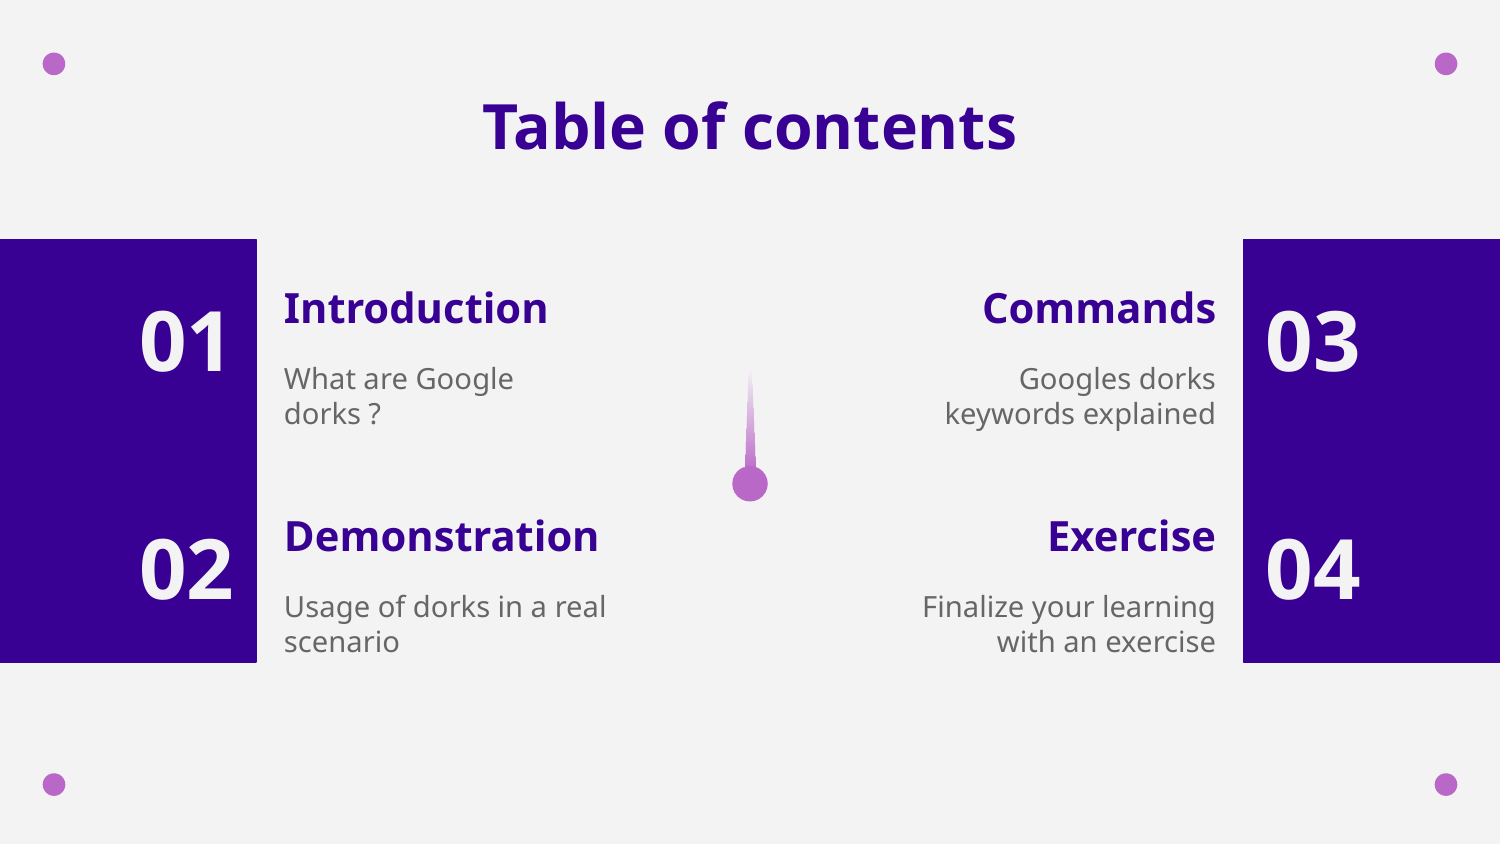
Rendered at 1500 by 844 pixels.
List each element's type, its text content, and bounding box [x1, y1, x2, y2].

title 04 [1243, 524, 1384, 609]
title 03 [1243, 296, 1384, 381]
subtitle Usage of dorks in a real scenario [269, 575, 635, 658]
text_box [1243, 239, 1500, 662]
title 02 [116, 524, 257, 609]
title Table of contents [116, 88, 1383, 177]
title 01 [116, 296, 257, 381]
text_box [732, 342, 768, 502]
subtitle Googles dorks keywords explained [865, 348, 1232, 430]
subtitle What are Google dorks ? [269, 348, 635, 430]
subtitle Introduction [269, 246, 635, 348]
subtitle Finalize your learning with an exercise [865, 575, 1232, 658]
subtitle Demonstration [269, 474, 635, 575]
subtitle Commands [865, 246, 1232, 348]
subtitle Exercise [865, 474, 1232, 575]
text_box [0, 239, 257, 662]
